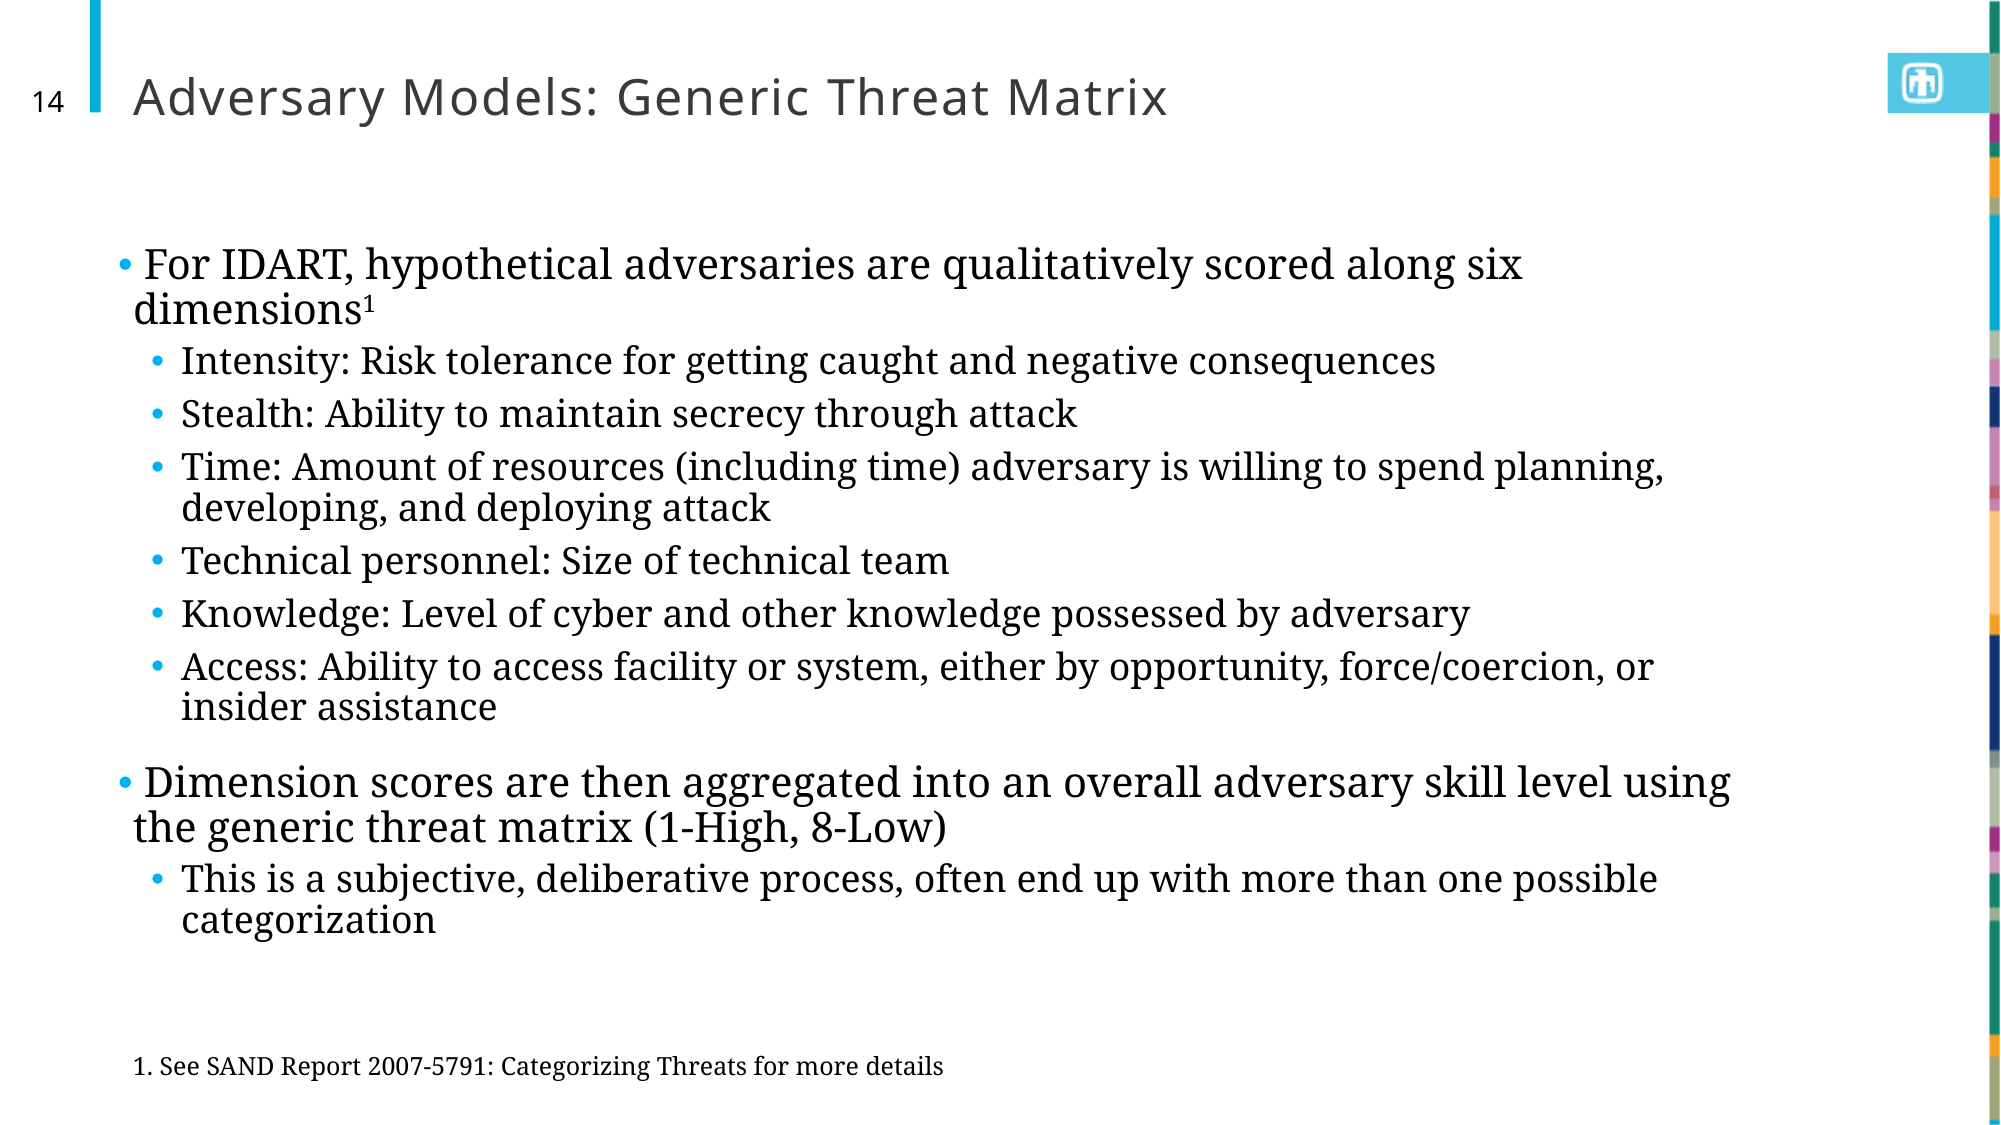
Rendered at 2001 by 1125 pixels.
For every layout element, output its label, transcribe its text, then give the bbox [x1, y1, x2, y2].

picture [1901, 62, 1944, 104]
slide_number 14 [10, 73, 80, 133]
list For IDART, hypothetical adversaries are qualitatively scored along six dimensions1 Intensity: Risk tolerance for getting caught and negative consequences Stealth: Ability to maintain secrecy through attack Time: Amount of resources (including time) adversary is willing to spend planning, developing, and deploying attack Technical personnel: Size of technical team Knowledge: Level of cyber and other knowledge possessed by adversary Access: Ability to access facility or system, either by opportunity, force/coercion, or insider assistance Dimension scores are then aggregated into an overall adversary skill level using the generic threat matrix (1-High, 8-Low) This is a subjective, deliberative process, often end up with more than one possible categorization [118, 236, 1769, 1031]
picture [1990, 330, 1999, 1120]
title Adversary Models: Generic Threat Matrix [118, 39, 1769, 133]
text_box 1. See SAND Report 2007-5791: Categorizing Threats for more details [118, 1042, 1421, 1088]
picture [1990, 1, 1999, 215]
